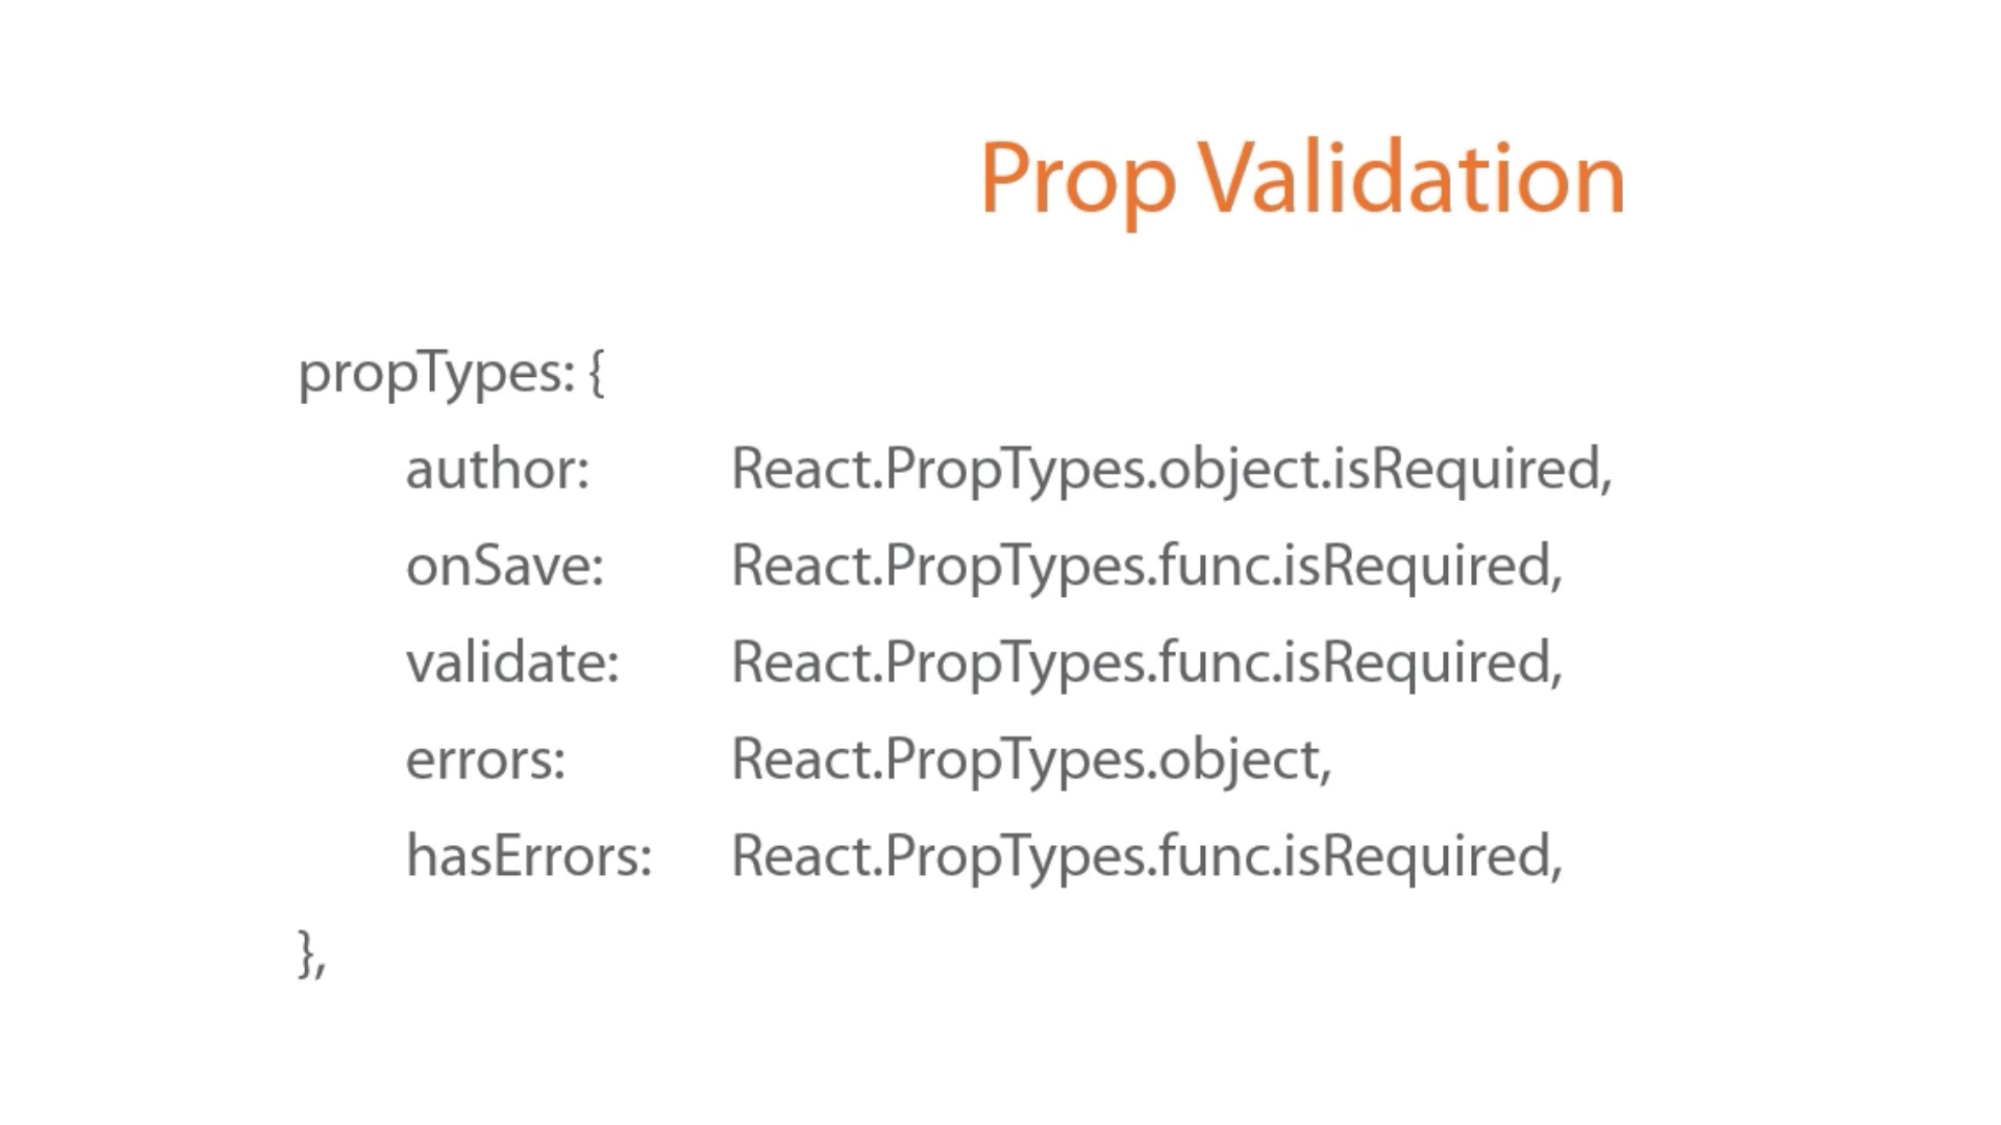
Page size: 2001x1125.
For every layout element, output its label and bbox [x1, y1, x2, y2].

picture [255, 106, 1745, 1019]
